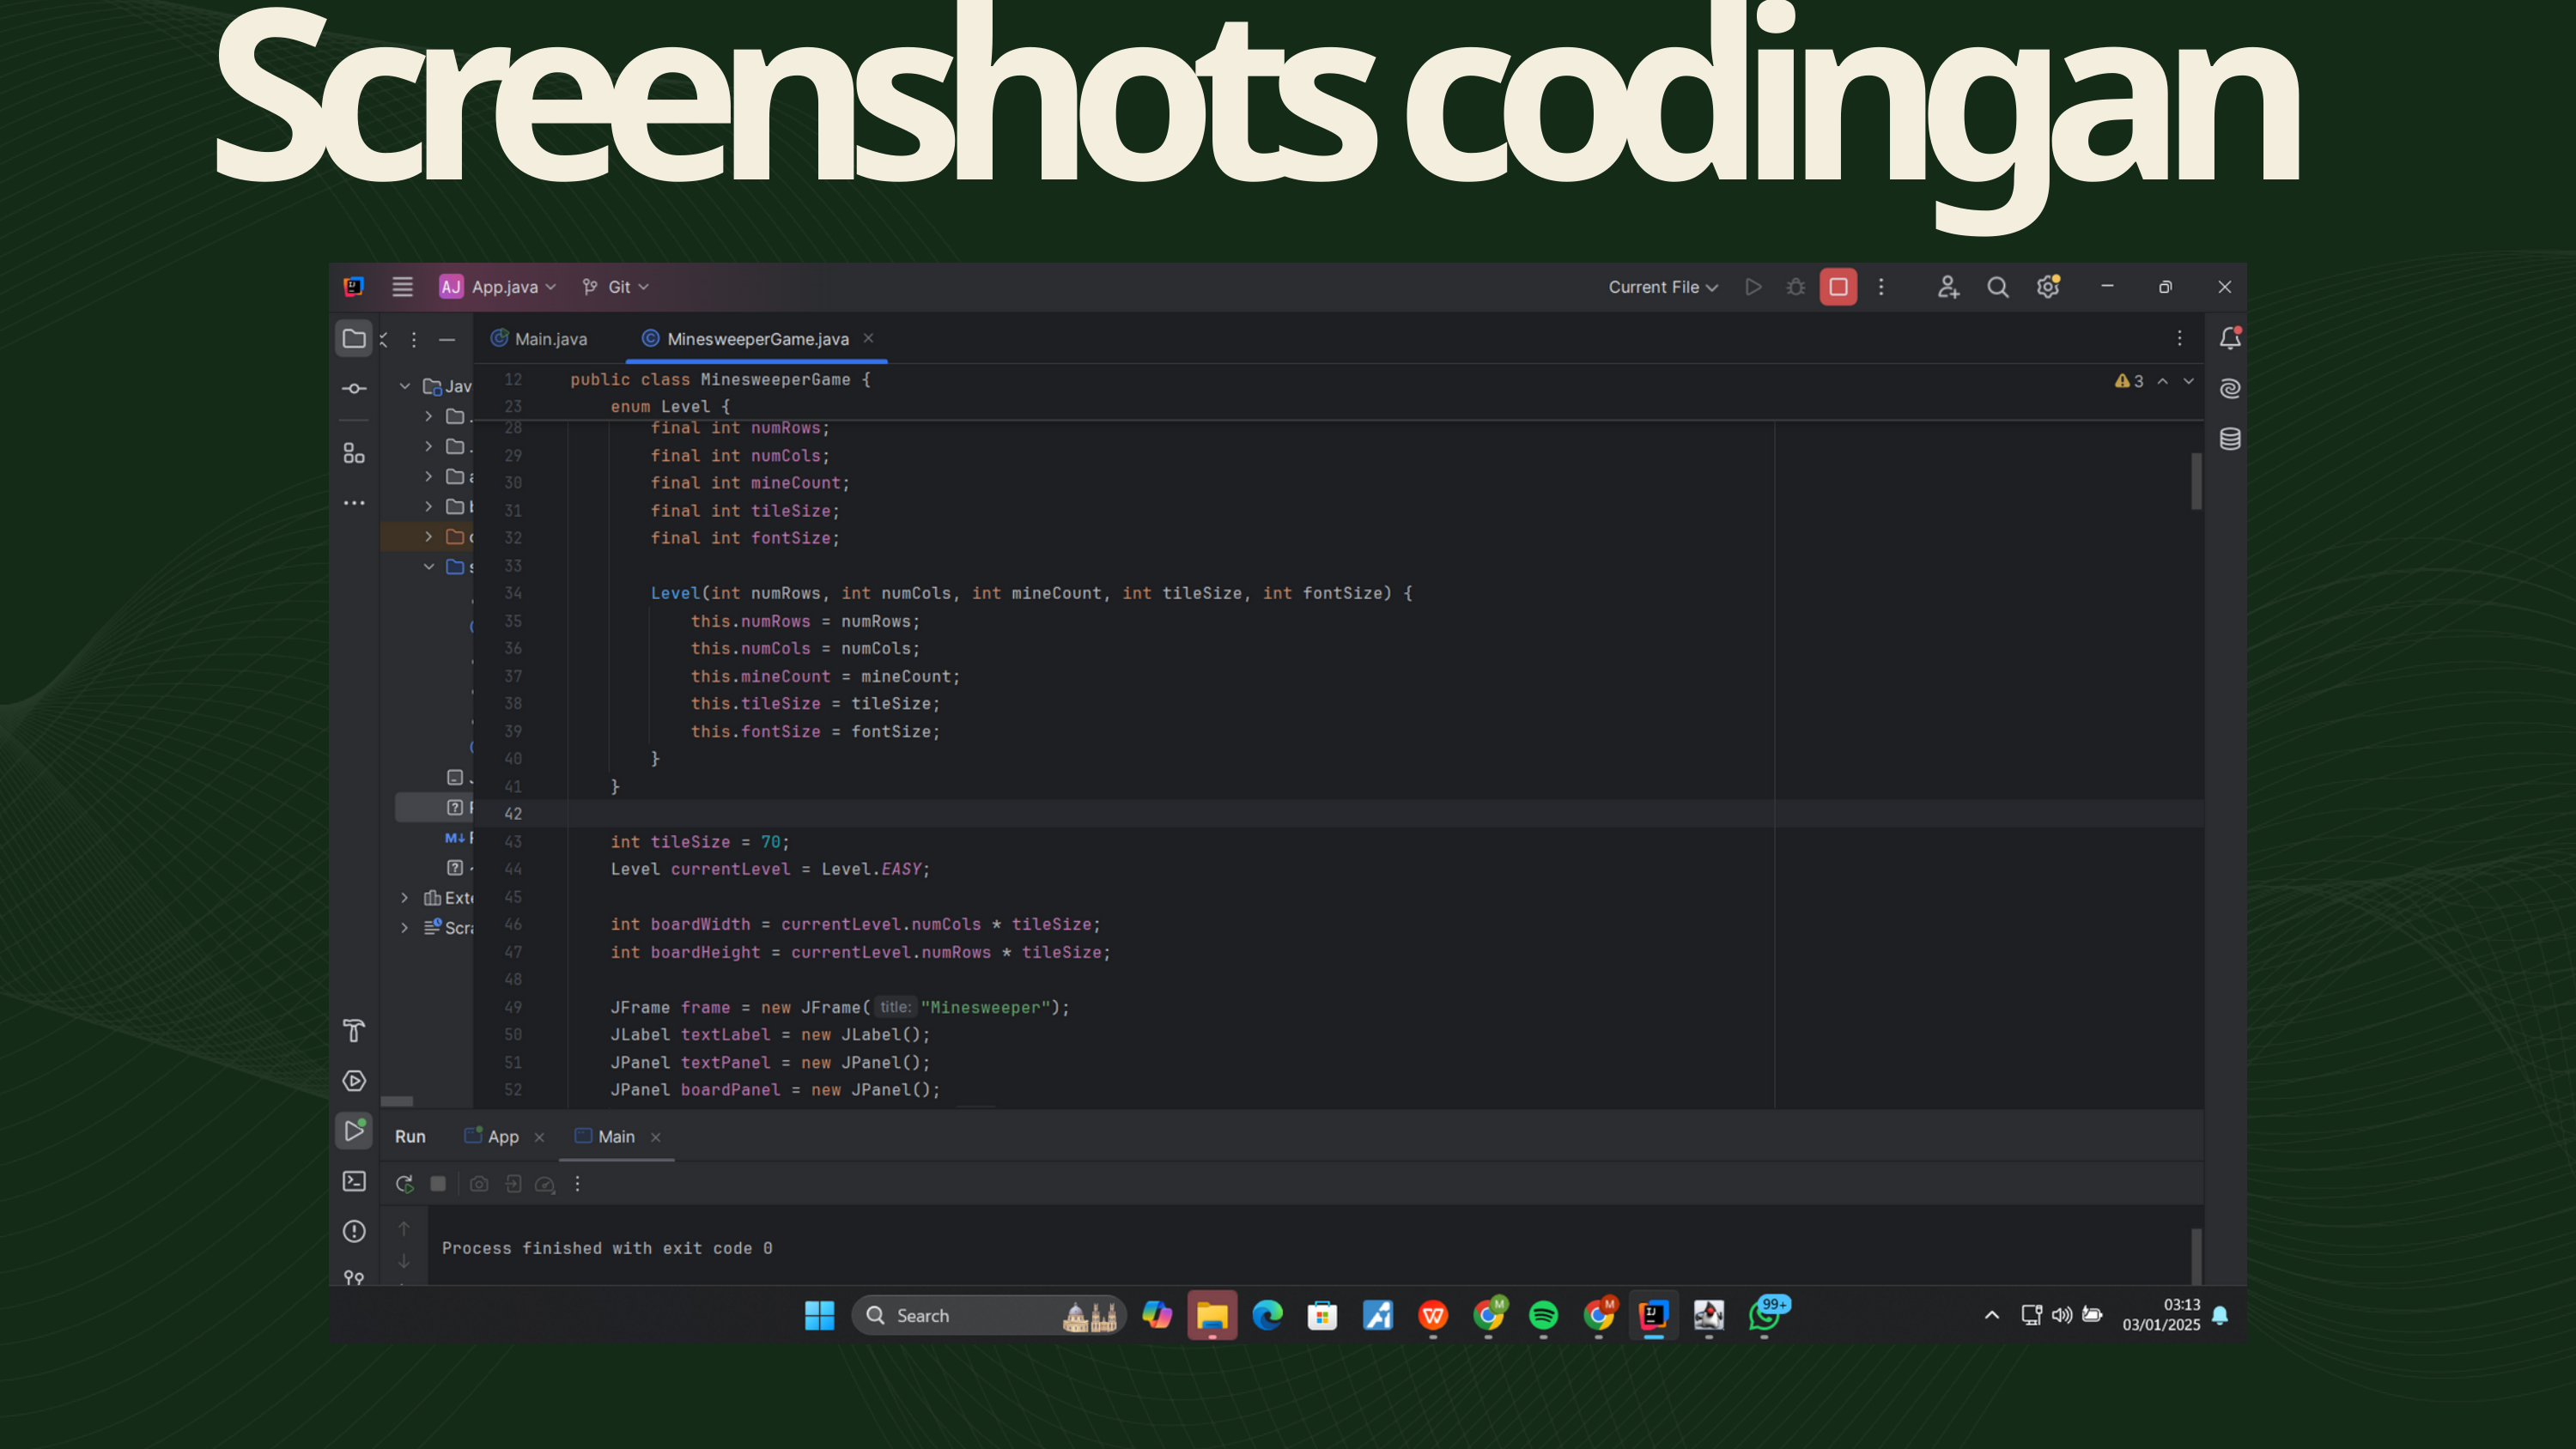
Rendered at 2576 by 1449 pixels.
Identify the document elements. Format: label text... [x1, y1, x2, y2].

text_box [0, 0, 2576, 1449]
text_box Screenshots codingan [78, 8, 2318, 227]
text_box [329, 263, 2247, 1344]
